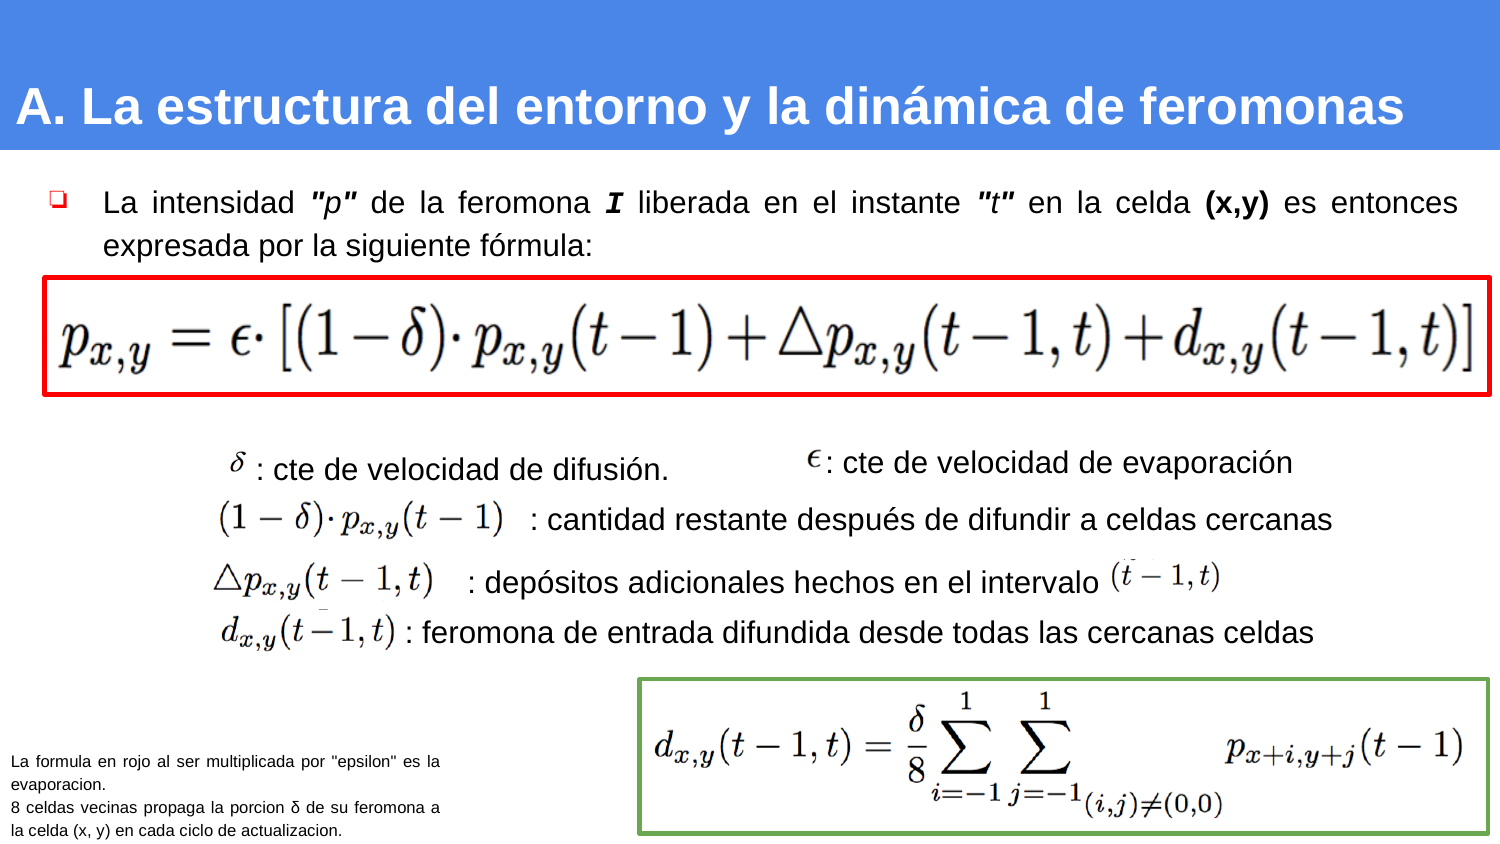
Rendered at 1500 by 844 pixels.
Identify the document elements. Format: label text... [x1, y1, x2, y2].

picture [208, 556, 453, 601]
text_box : cte de velocidad de evaporación [810, 417, 1500, 474]
picture [214, 493, 505, 541]
picture [46, 279, 1488, 393]
picture [802, 432, 837, 481]
text_box La formula en rojo al ser multiplicada por "epsilon" es la evaporacion. 8 celdas vecinas propaga la porcion δ de su feromona a la celda (x, y) en cada ciclo de actualizacion. [0, 704, 456, 844]
picture [215, 609, 397, 654]
picture [226, 448, 251, 483]
picture [1106, 559, 1221, 595]
picture [641, 681, 1486, 832]
text_box La intensidad "p" de la feromona I liberada en el instante "t" en la celda (x,y) es entonces expresada por la siguiente fórmula: [12, 178, 1474, 261]
title A. La estructura del entorno y la dinámica de feromonas [0, 0, 1500, 150]
text_box : depósitos adicionales hechos en el intervalo [452, 536, 1500, 620]
text_box : cte de velocidad de difusión. [240, 424, 810, 507]
text_box : feromona de entrada difundida desde todas las cercanas celdas [389, 586, 1333, 670]
text_box : cantidad restante después de difundir a celdas cercanas [514, 474, 1500, 536]
